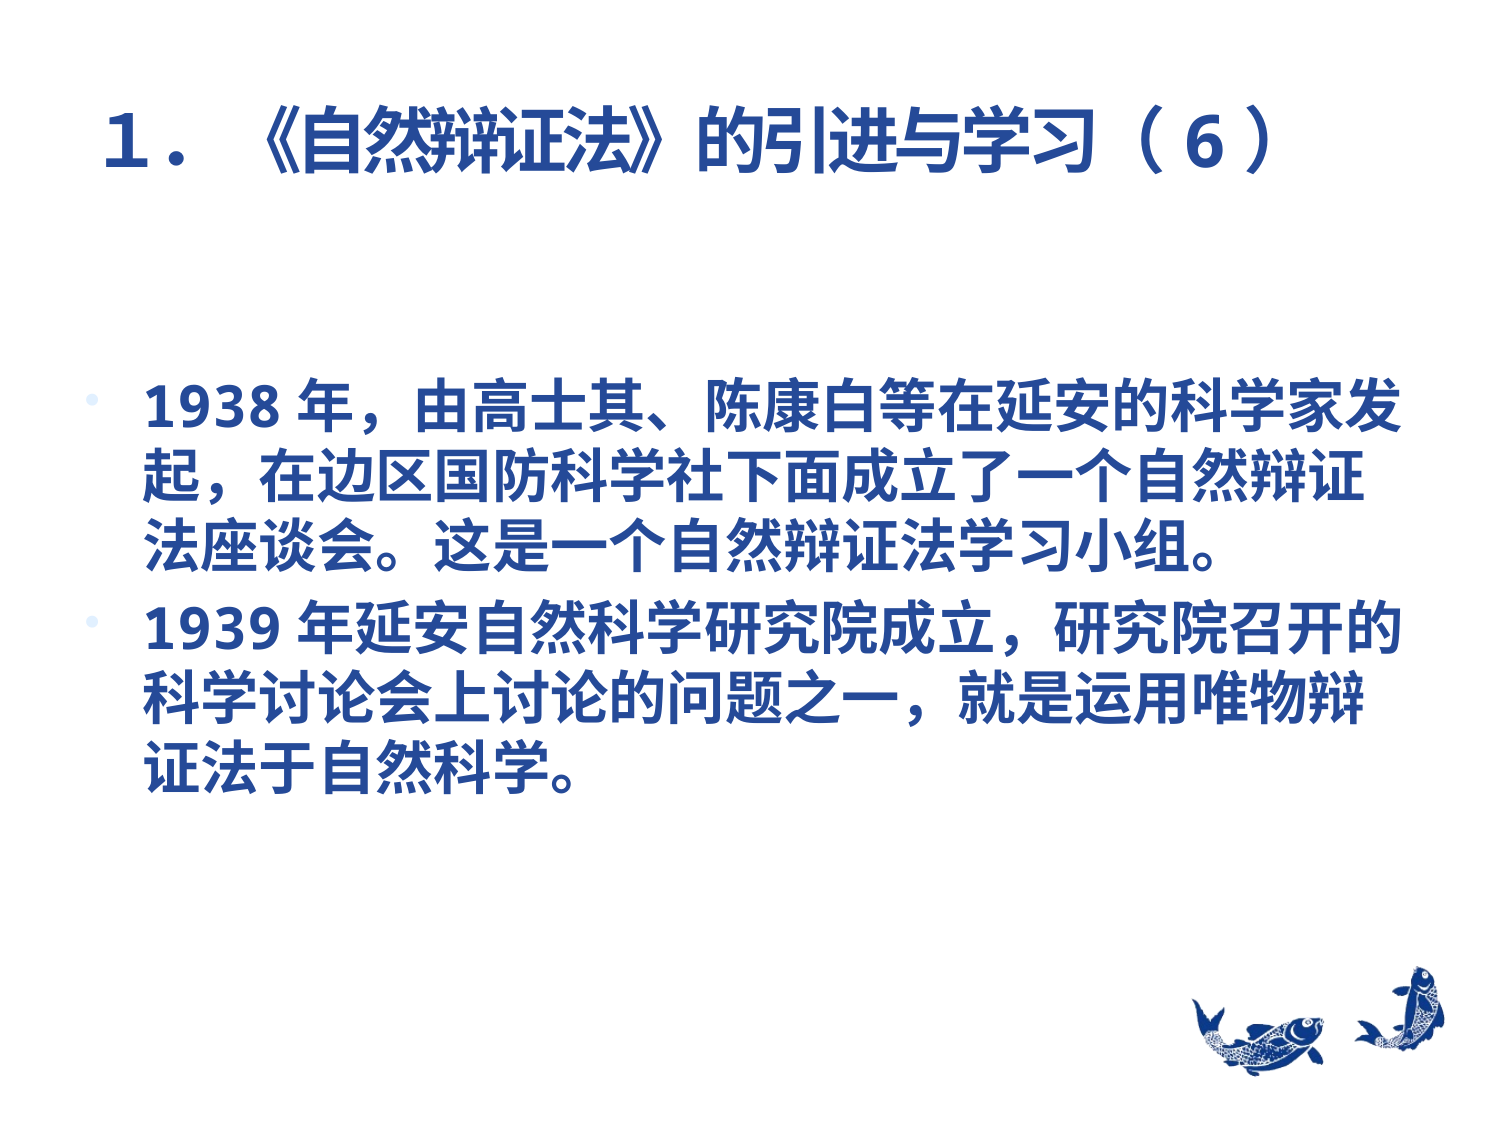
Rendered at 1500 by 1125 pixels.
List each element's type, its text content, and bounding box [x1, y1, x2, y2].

picture [1151, 935, 1500, 1125]
list 1938年，由高士其、陈康白等在延安的科学家发起，在边区国防科学社下面成立了一个自然辩证法座谈会。这是一个自然辩证法学习小组。 1939年延安自然科学研究院成立，研究院召开的科学讨论会上讨论的问题之一，就是运用唯物辩证法于自然科学。 [71, 361, 1422, 828]
title １．《自然辩证法》的引进与学习（6） [75, 45, 1351, 233]
